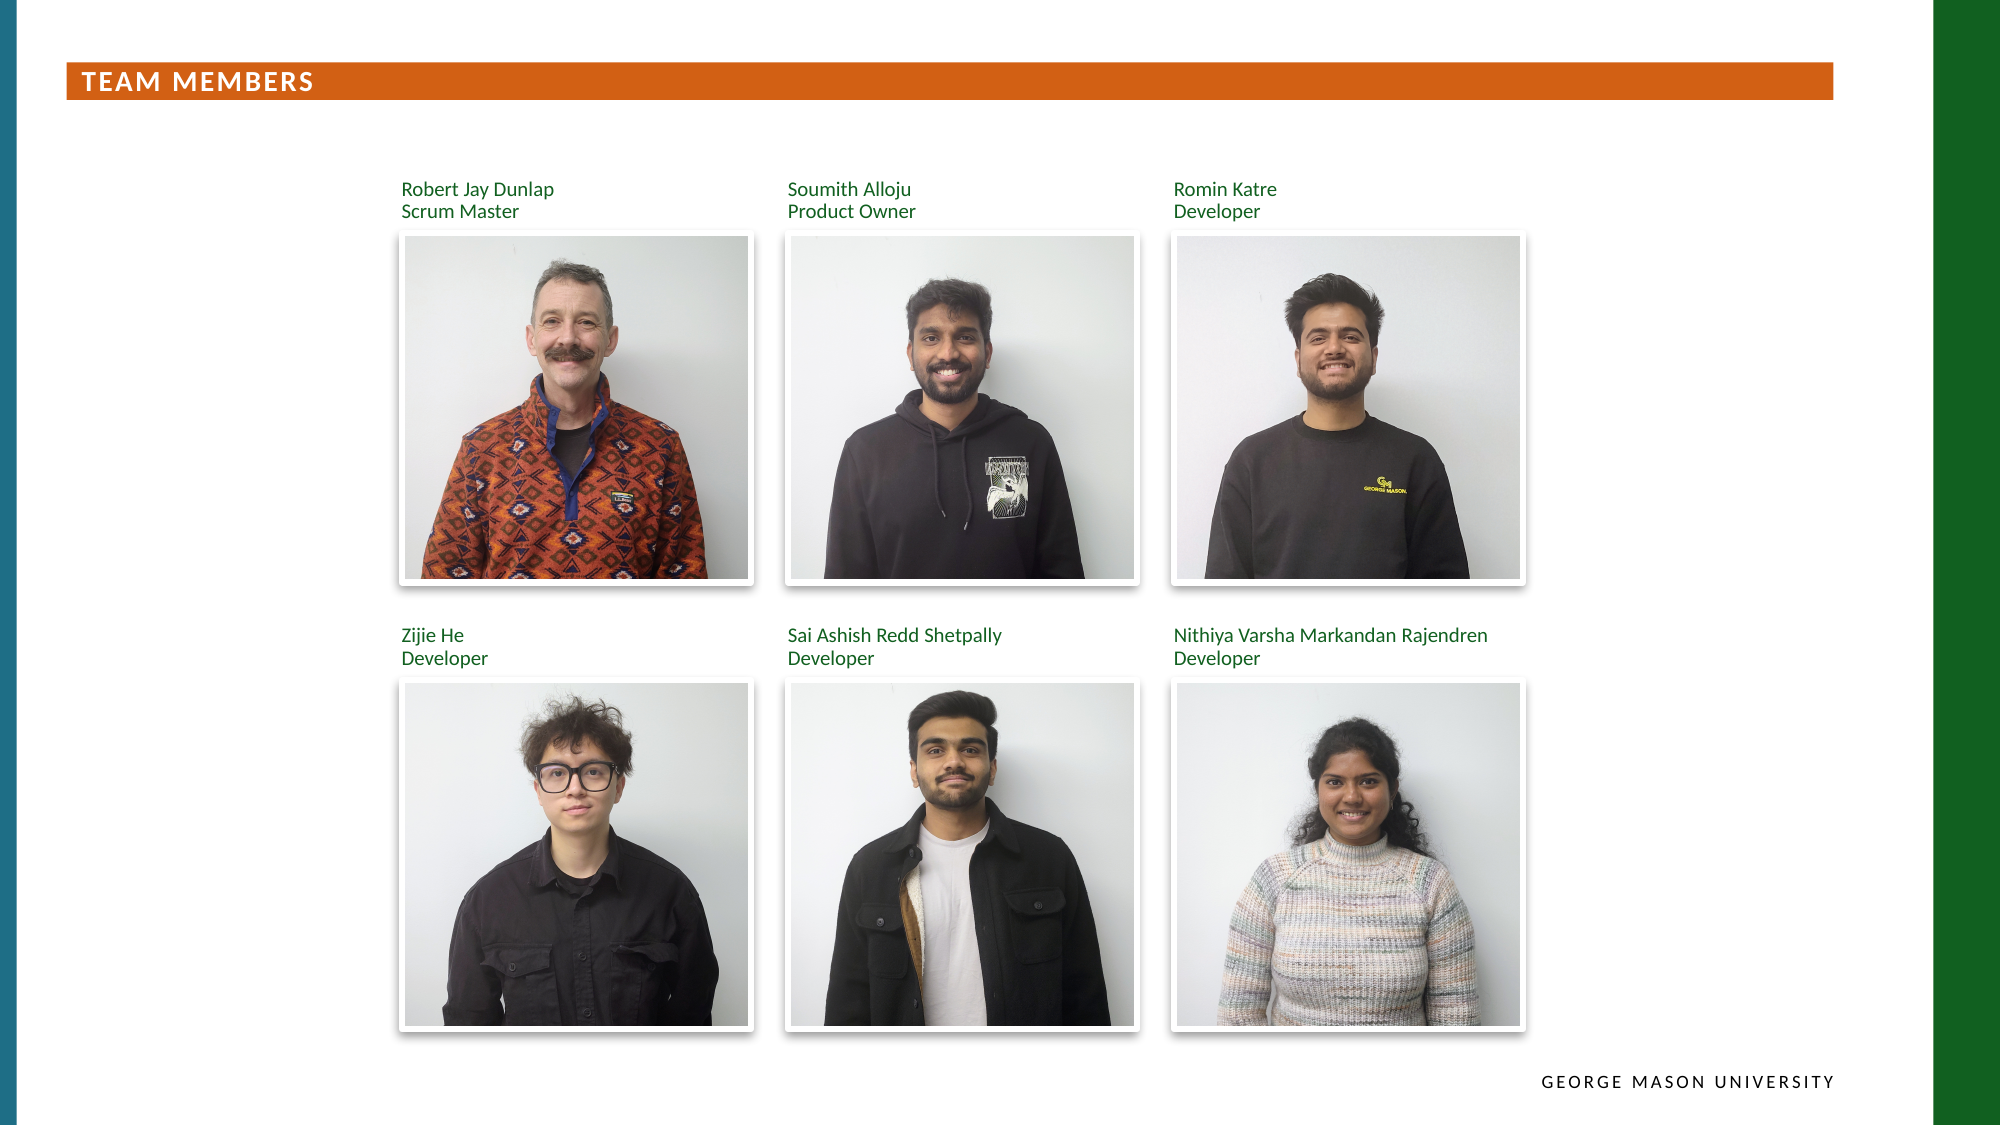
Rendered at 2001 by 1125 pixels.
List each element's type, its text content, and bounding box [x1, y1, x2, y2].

list team Members [66, 62, 1834, 100]
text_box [299, 162, 1626, 1038]
